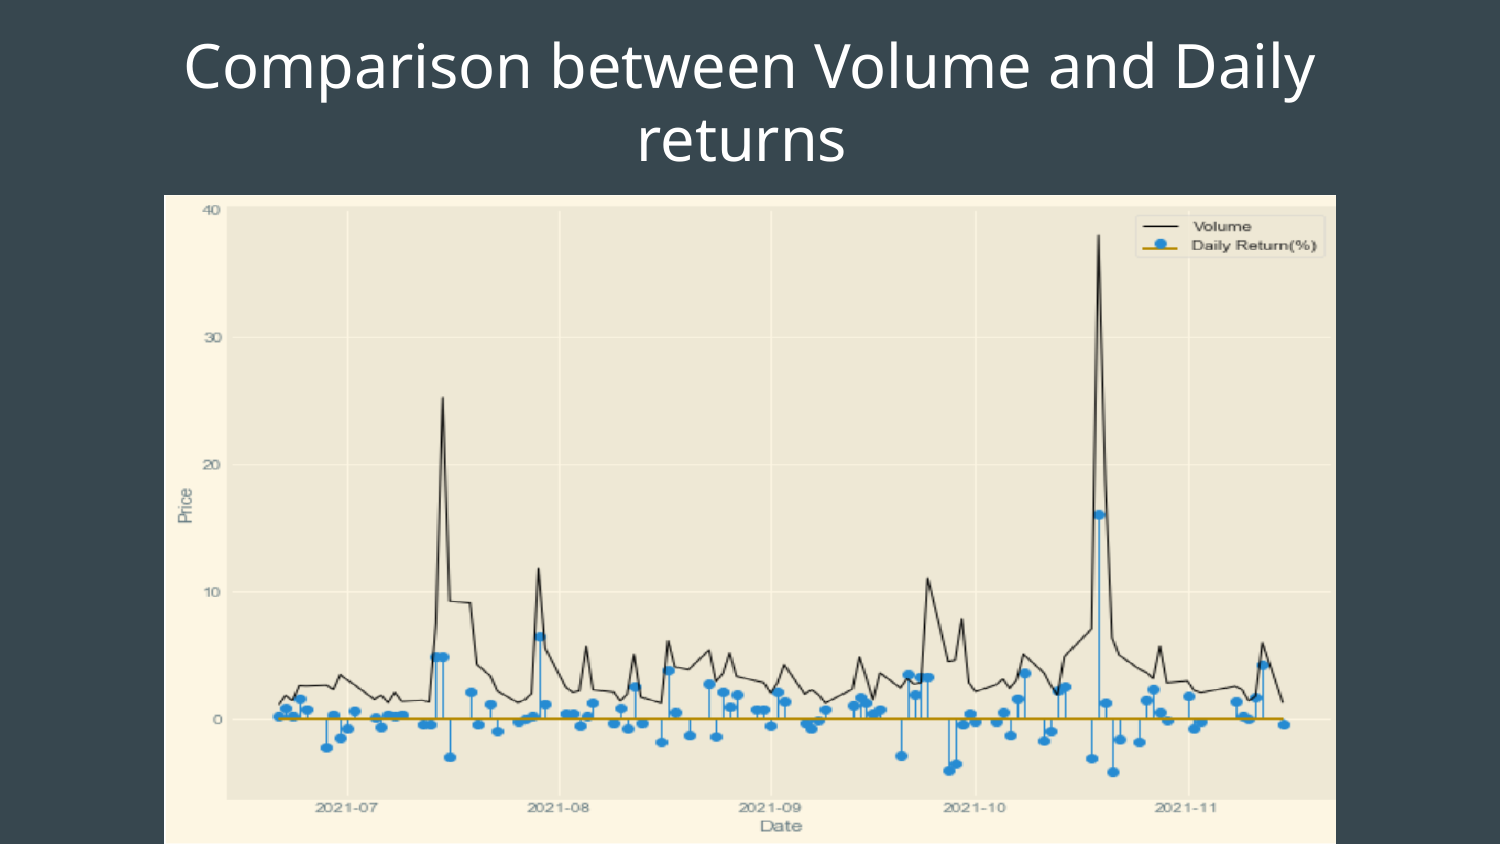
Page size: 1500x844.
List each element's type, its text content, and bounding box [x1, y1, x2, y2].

picture [163, 194, 1337, 844]
title Comparison between Volume and Daily returns [110, 12, 1390, 190]
